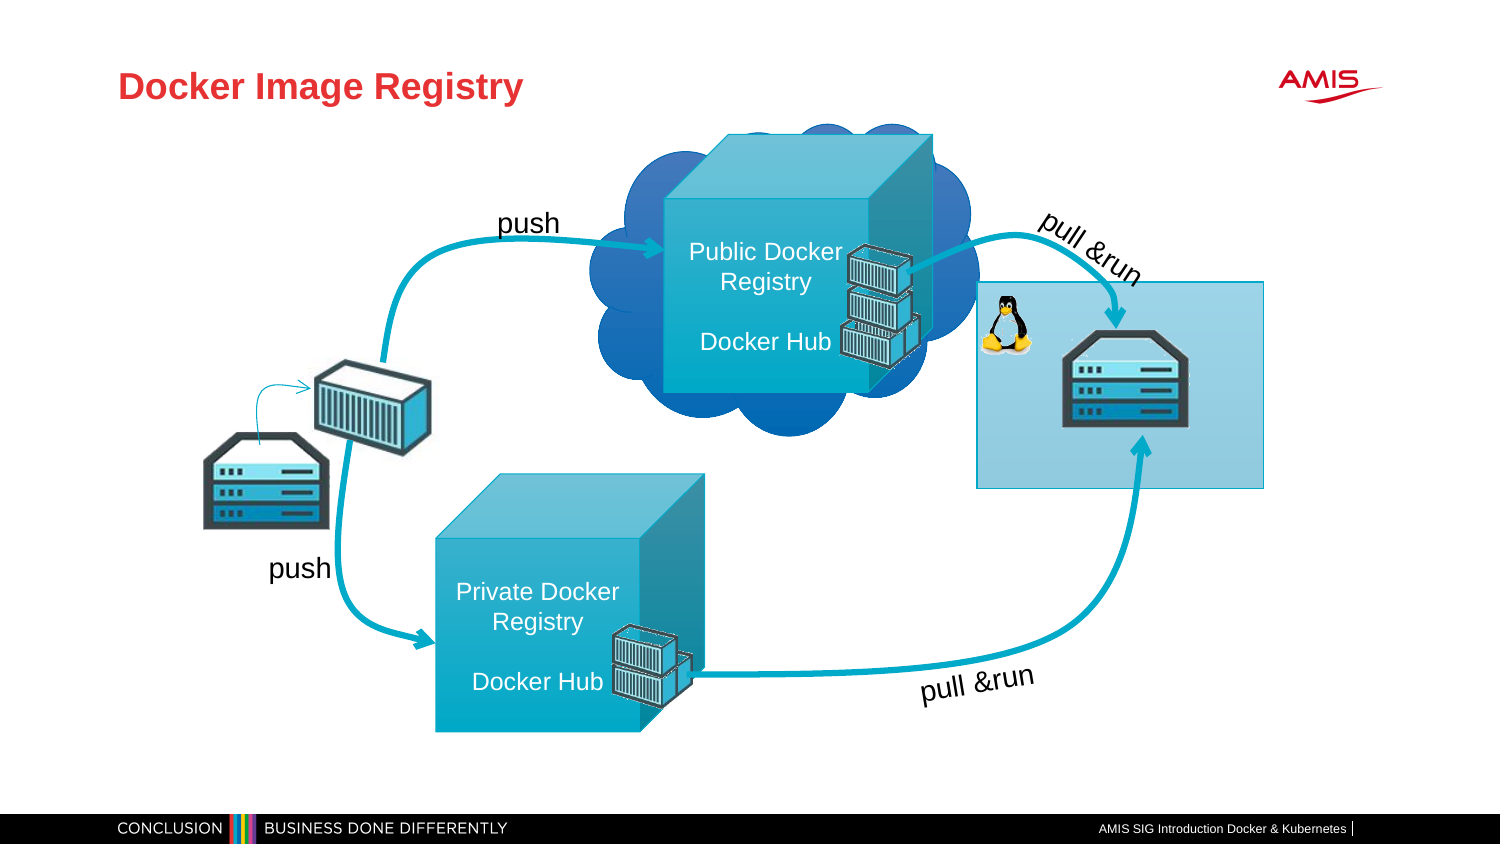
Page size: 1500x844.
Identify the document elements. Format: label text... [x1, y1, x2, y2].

text_box [705, 441, 1143, 676]
text_box [256, 384, 276, 412]
text_box [976, 292, 1129, 489]
footer AMIS SIG Introduction Docker & Kubernetes [814, 820, 1347, 839]
text_box [933, 281, 976, 341]
title Docker Image Registry [118, 47, 1205, 130]
text_box [343, 475, 436, 648]
text_box [918, 363, 924, 374]
text_box [853, 375, 917, 398]
text_box [925, 234, 1117, 311]
text_box push [482, 197, 576, 247]
text_box pull &run [1019, 186, 1168, 309]
text_box [1112, 281, 1264, 489]
picture [188, 339, 453, 542]
text_box [934, 156, 972, 258]
text_box [599, 151, 707, 248]
text_box push [253, 542, 348, 592]
text_box Public Docker Registry Docker Hub [663, 133, 934, 393]
text_box [590, 252, 847, 437]
picture [590, 612, 705, 715]
text_box Private Docker Registry Docker Hub [435, 473, 706, 733]
picture [239, 814, 1500, 844]
picture [818, 232, 933, 375]
picture [1205, 58, 1388, 106]
picture [1047, 310, 1224, 441]
picture [0, 814, 236, 844]
text_box [385, 240, 666, 339]
text_box pull &run [901, 645, 1053, 718]
picture [979, 295, 1034, 359]
